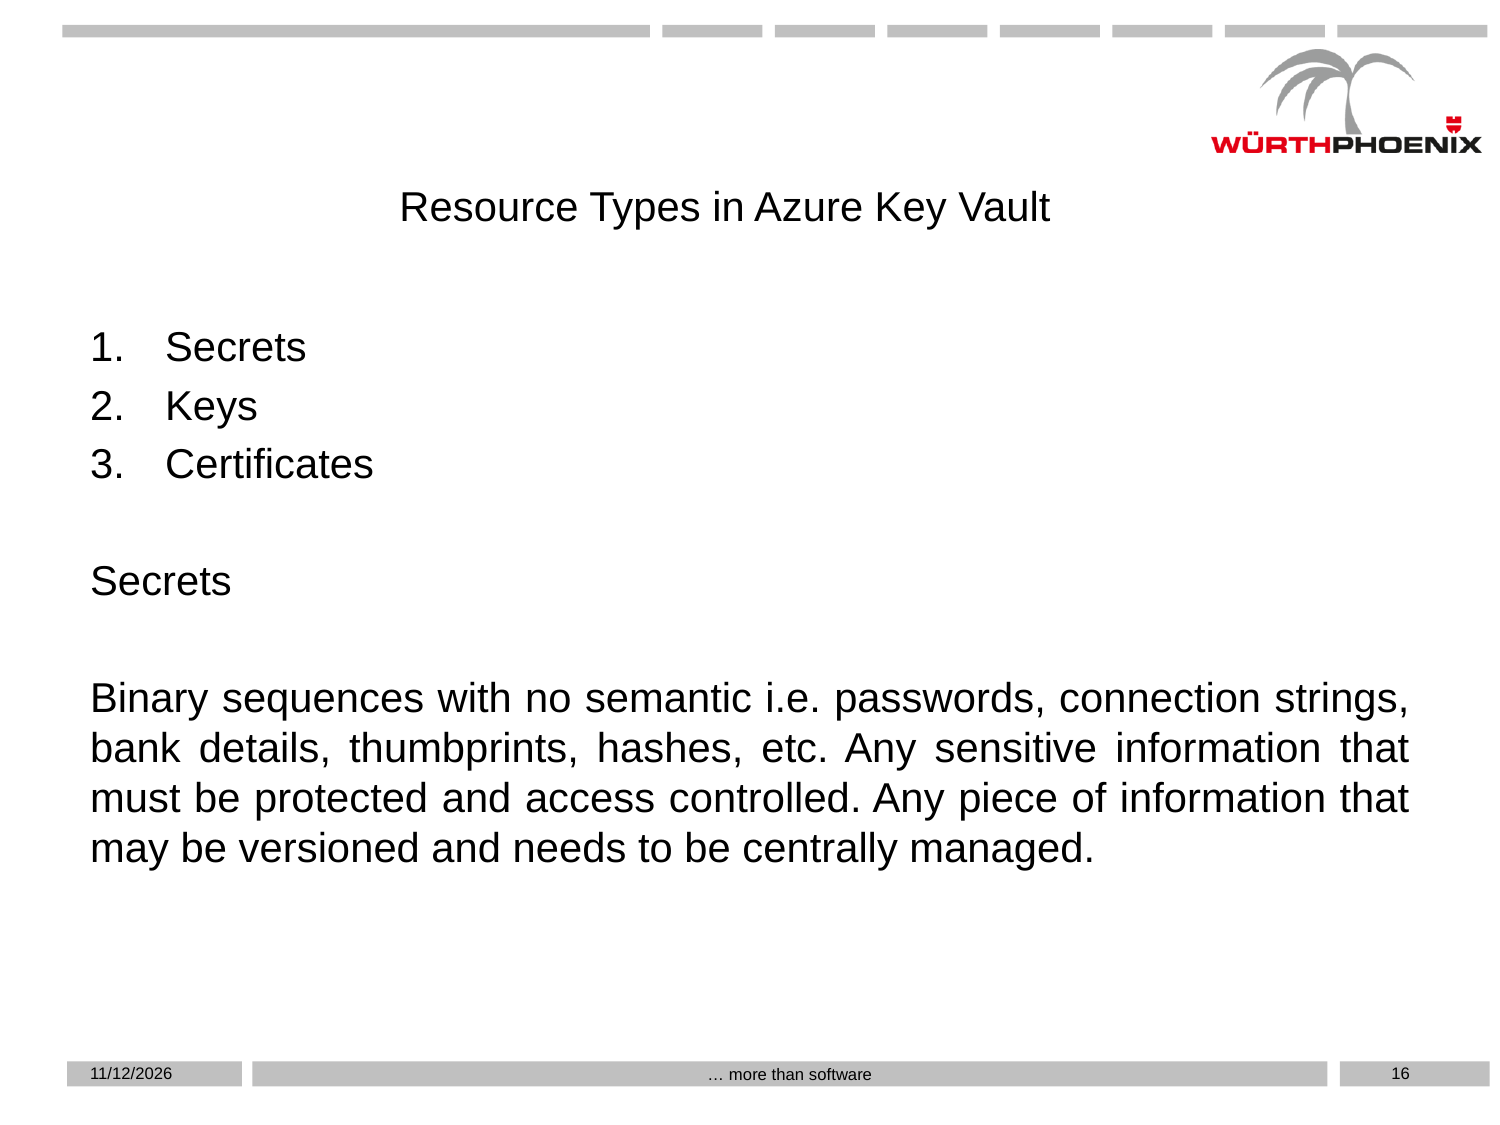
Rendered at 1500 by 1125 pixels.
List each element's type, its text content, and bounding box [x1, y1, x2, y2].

subtitle Resource Types in Azure Key Vault [200, 172, 1250, 248]
picture [1211, 49, 1482, 153]
list Secrets Keys Certificates Secrets Binary sequences with no semantic i.e. passwords, connection strings, bank details, thumbprints, hashes, etc. Any sensitive information that must be protected and access controlled. Any piece of information that may be versioned and needs to be centrally managed. [75, 312, 1426, 913]
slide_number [75, 1042, 425, 1103]
slide_number 16 [1074, 1042, 1425, 1103]
